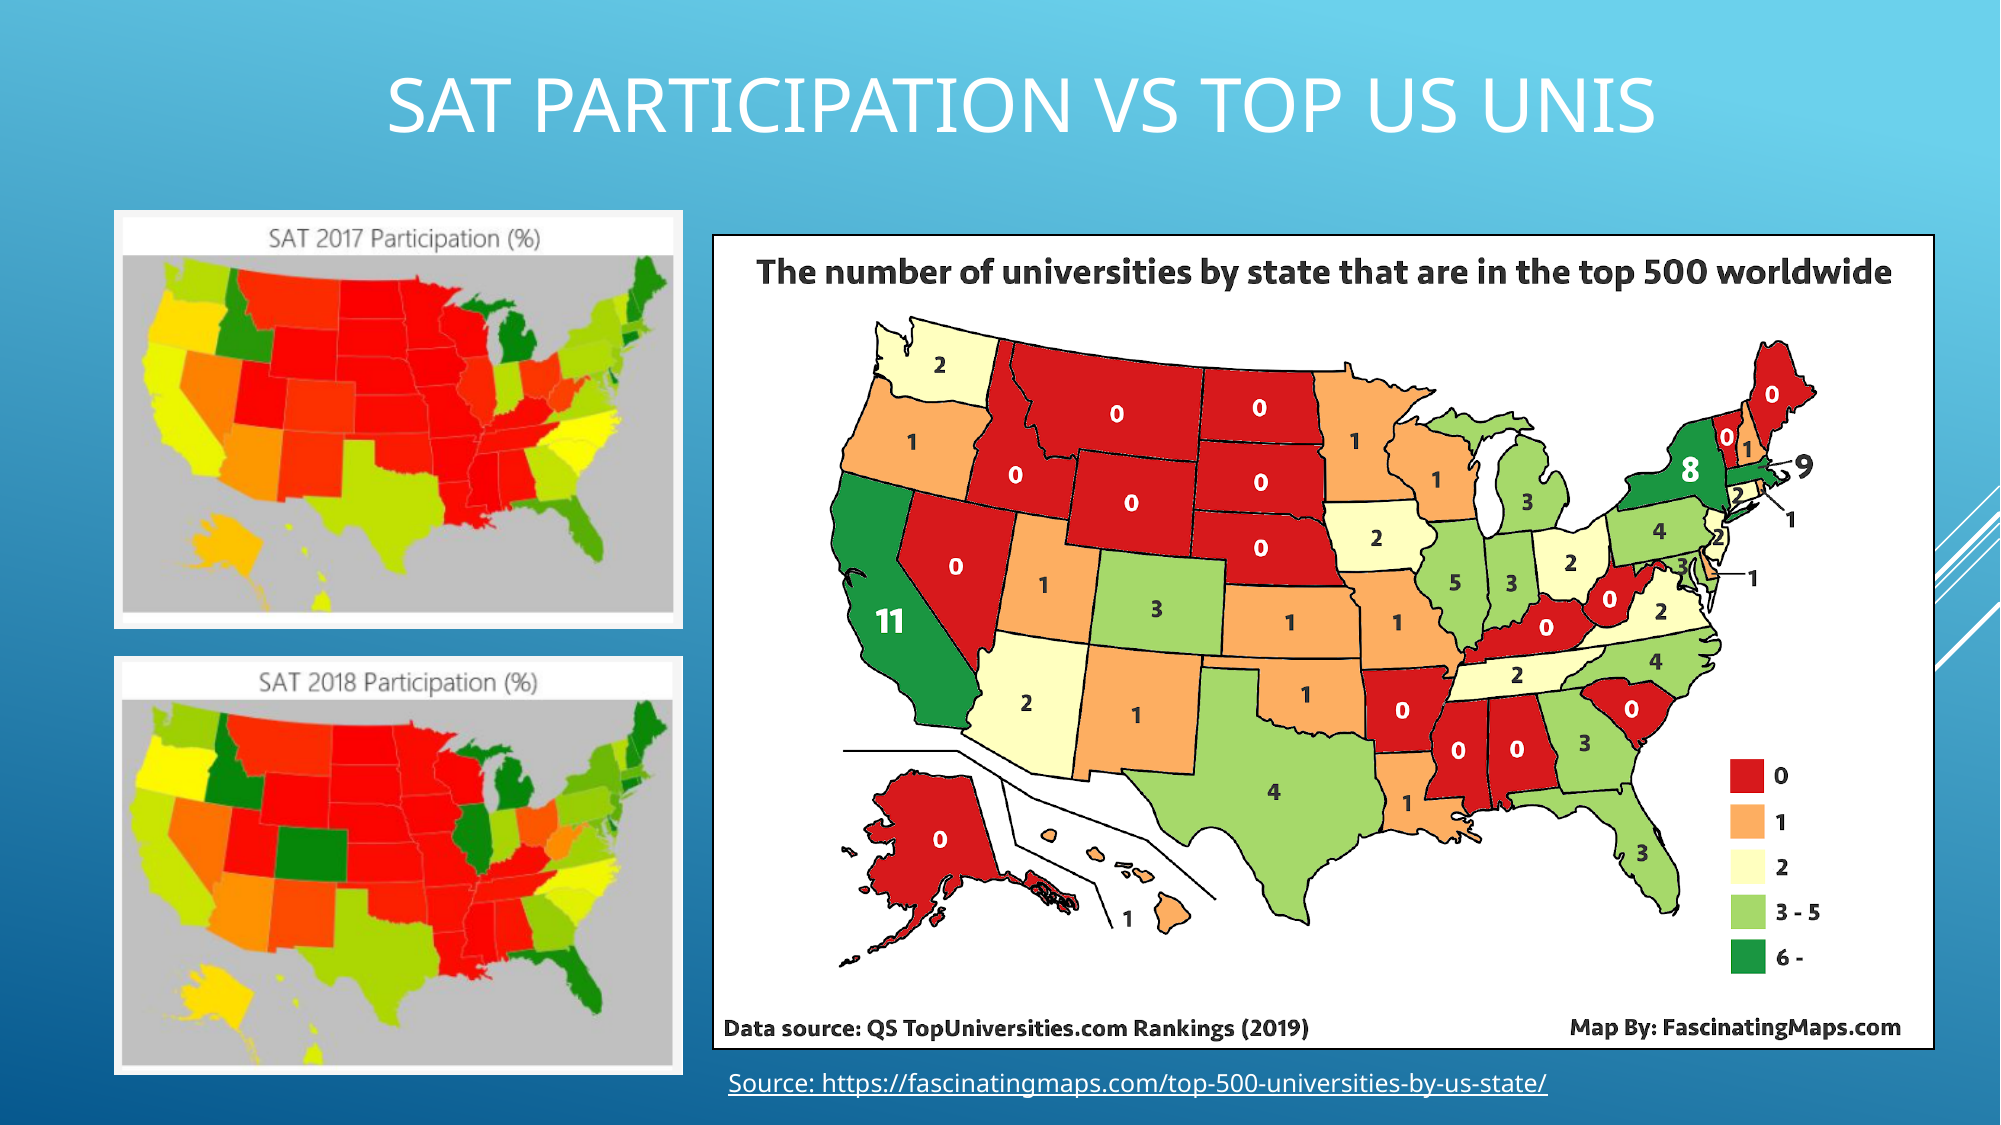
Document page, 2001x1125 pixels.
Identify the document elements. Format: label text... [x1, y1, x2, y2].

title SAT Participation vs top US Unis [371, 11, 1772, 194]
picture [113, 656, 684, 1075]
text_box Source: https://fascinatingmaps.com/top-500-universities-by-us-state/ [713, 1059, 1867, 1109]
picture [113, 209, 684, 629]
picture [713, 235, 1934, 1049]
